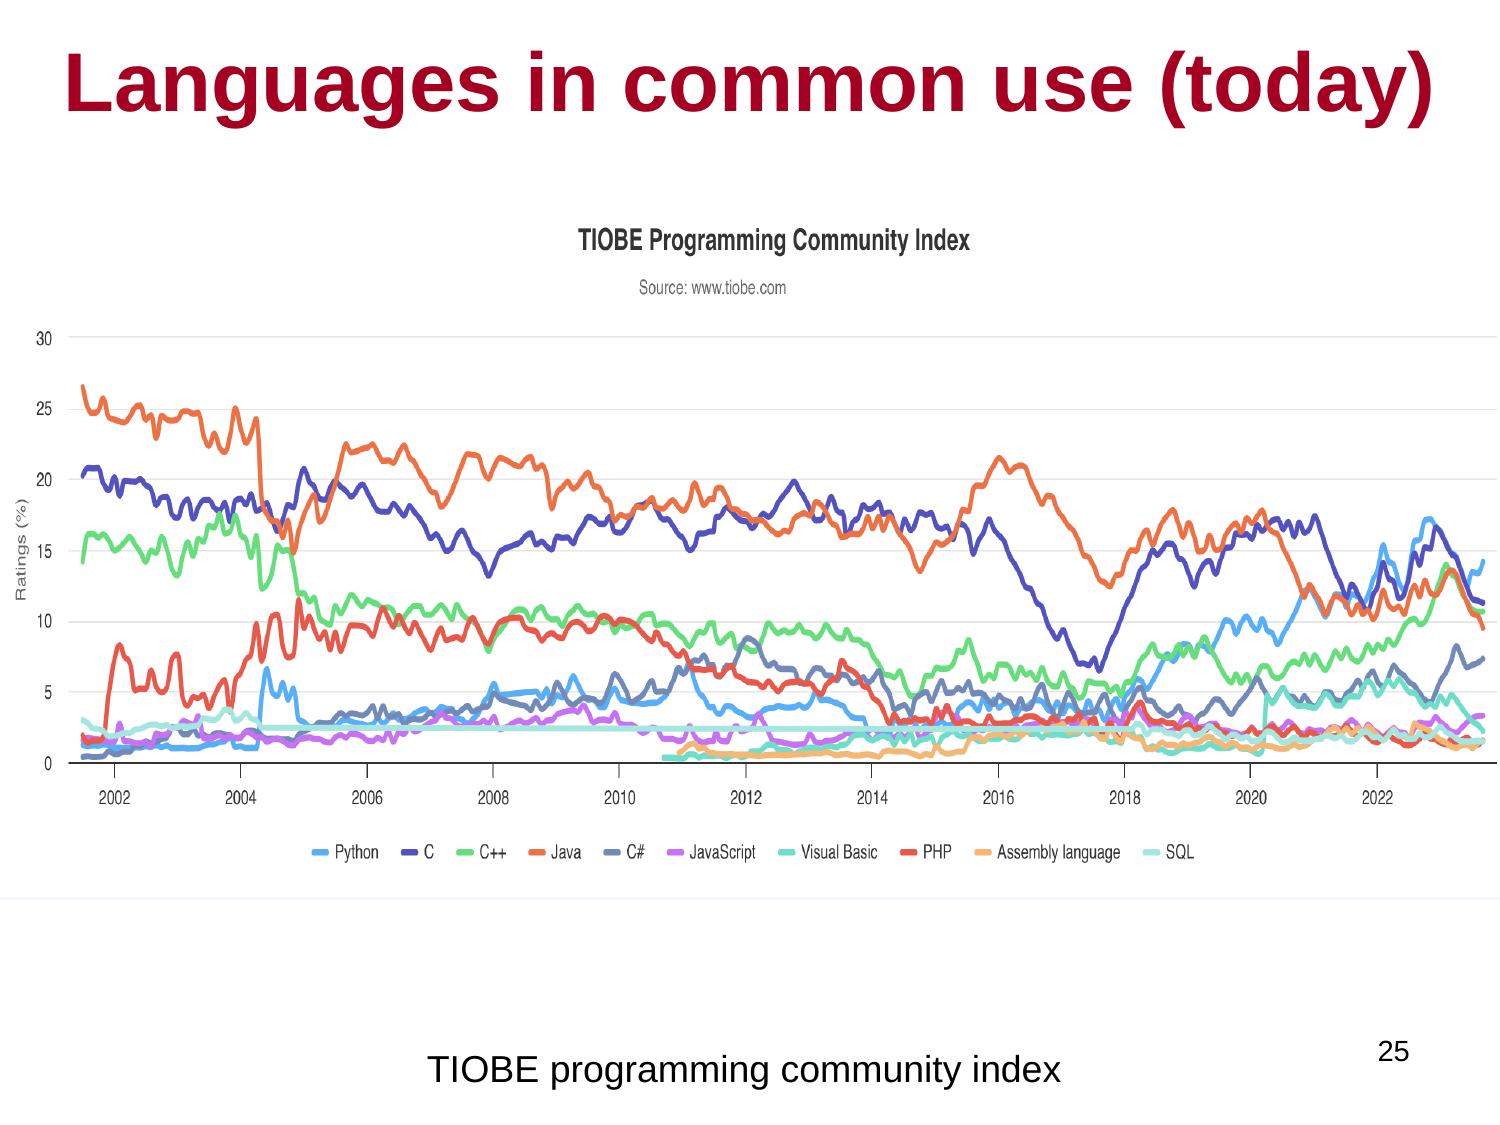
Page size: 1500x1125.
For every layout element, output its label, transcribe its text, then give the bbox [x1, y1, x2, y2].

slide_number 25 [1074, 1024, 1425, 1103]
picture [0, 199, 1500, 901]
text_box Languages in common use (today) [0, 12, 1500, 136]
text_box TIOBE programming community index [412, 1037, 1074, 1098]
